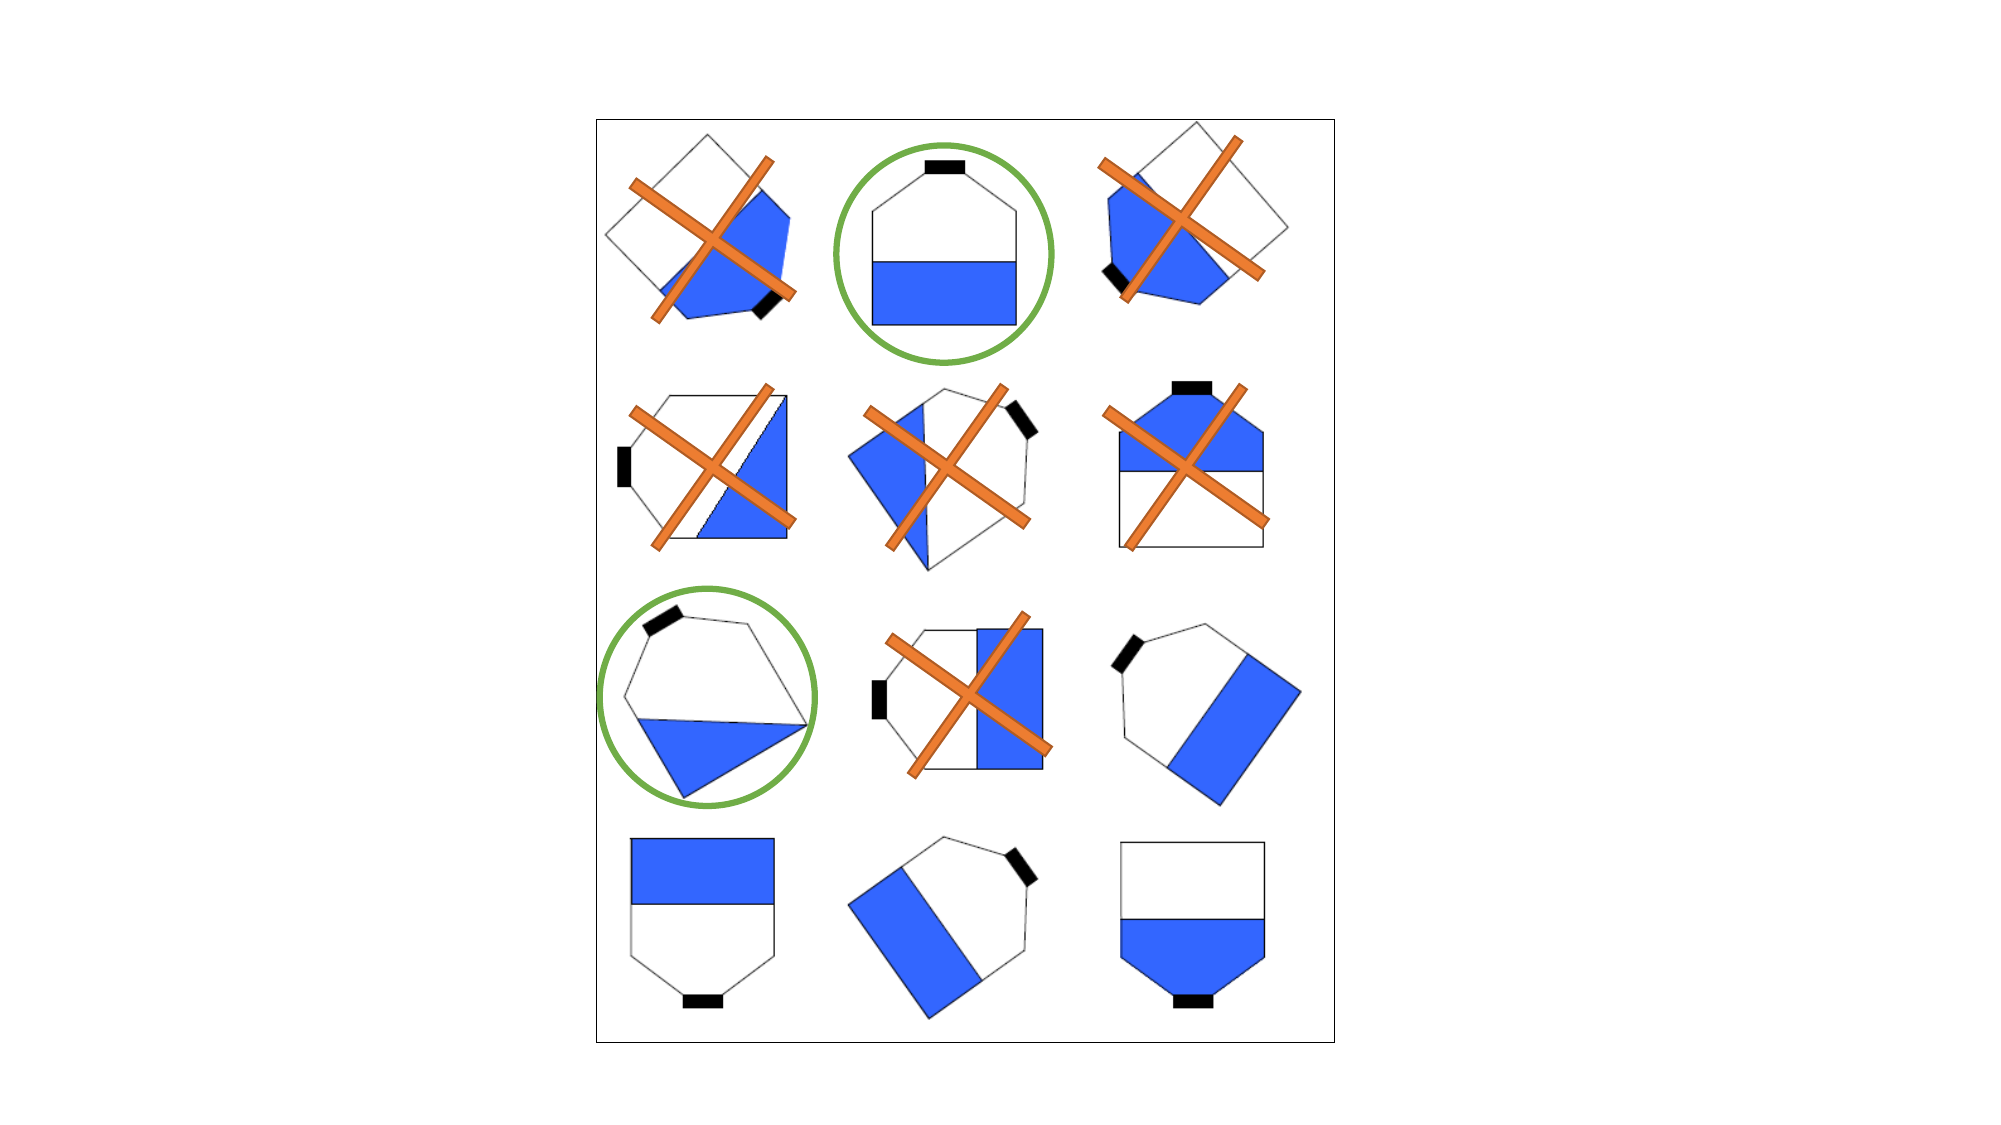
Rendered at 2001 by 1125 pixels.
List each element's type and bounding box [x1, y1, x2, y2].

picture [596, 119, 1335, 1043]
